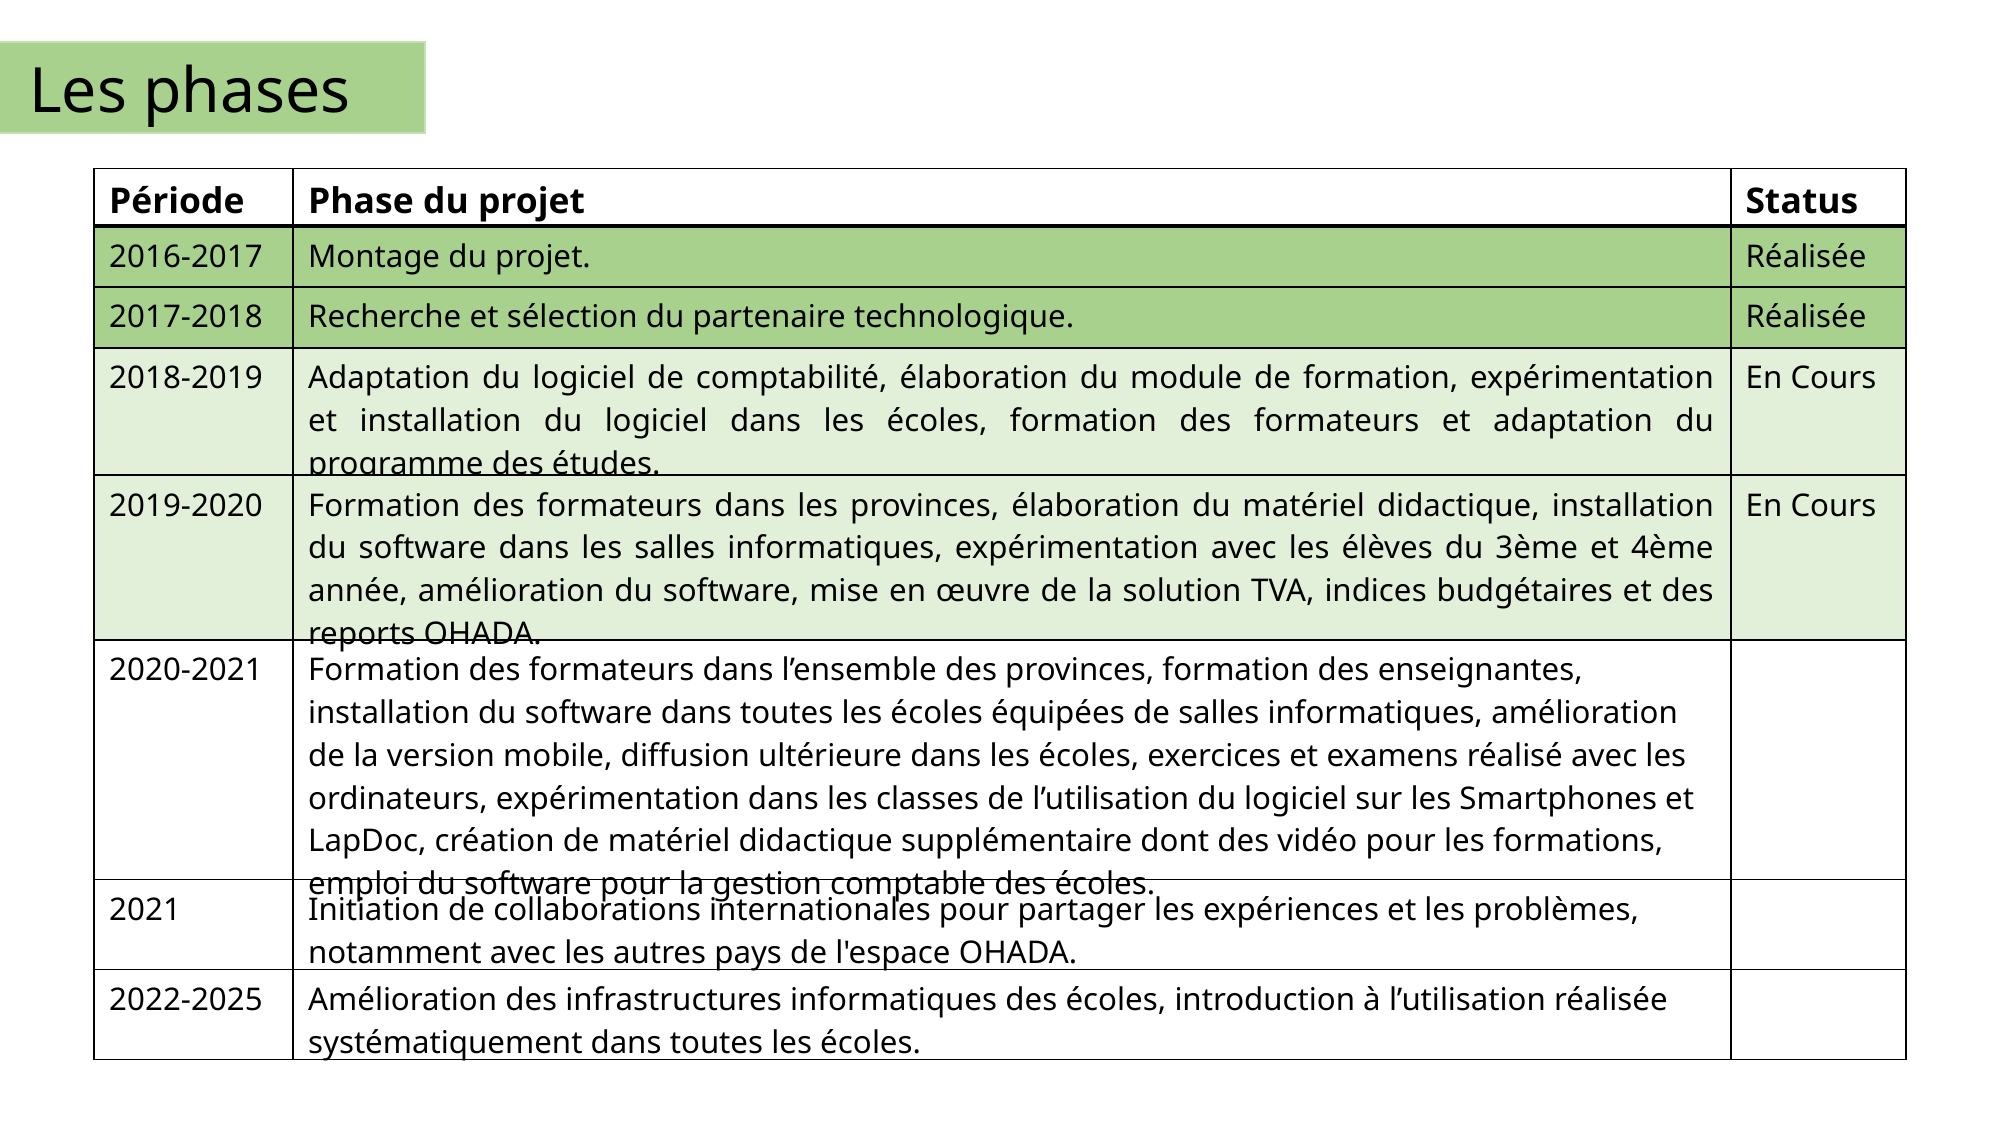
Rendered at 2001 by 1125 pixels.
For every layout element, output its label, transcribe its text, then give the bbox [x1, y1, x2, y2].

table_cell Réalisée [1732, 288, 1905, 347]
table_cell Initiation de collaborations internationales pour partager les expériences et les problèmes, notamment avec les autres pays de l'espace OHADA. [294, 880, 1730, 969]
table_cell [1732, 970, 1905, 1059]
table_cell [1732, 641, 1905, 879]
table_cell En Cours [1732, 349, 1905, 474]
table_cell [1732, 880, 1905, 969]
table_cell En Cours [1732, 476, 1905, 639]
table_cell Adaptation du logiciel de comptabilité, élaboration du module de formation, expérimentation et installation du logiciel dans les écoles, formation des formateurs et adaptation du programme des études. [294, 349, 1730, 474]
table_cell 2021 [95, 880, 292, 969]
text_box [0, 41, 426, 134]
table_cell 2019-2020 [95, 476, 292, 639]
table_cell 2022-2025 [95, 970, 292, 1059]
table_cell Amélioration des infrastructures informatiques des écoles, introduction à l’utilisation réalisée systématiquement dans toutes les écoles. [294, 970, 1730, 1059]
table_cell 2016-2017 [95, 228, 292, 286]
table_cell 2018-2019 [95, 349, 292, 474]
text_box Les phases [14, 42, 366, 132]
table_cell Formation des formateurs dans les provinces, élaboration du matériel didactique, installation du software dans les salles informatiques, expérimentation avec les élèves du 3ème et 4ème année, amélioration du software, mise en œuvre de la solution TVA, indices budgétaires et des reports OHADA. [294, 476, 1730, 639]
table_cell Recherche et sélection du partenaire technologique. [294, 288, 1730, 347]
table_cell Formation des formateurs dans l’ensemble des provinces, formation des enseignantes, installation du software dans toutes les écoles équipées de salles informatiques, amélioration de la version mobile, diffusion ultérieure dans les écoles, exercices et examens réalisé avec les ordinateurs, expérimentation dans les classes de l’utilisation du logiciel sur les Smartphones et LapDoc, création de matériel didactique supplémentaire dont des vidéo pour les formations, emploi du software pour la gestion comptable des écoles. [294, 641, 1730, 879]
table_header Phase du projet [294, 169, 1730, 224]
table_header Période [95, 169, 292, 224]
table_cell 2020-2021 [95, 641, 292, 879]
table_header Status [1732, 169, 1905, 224]
table_cell 2017-2018 [95, 288, 292, 347]
table_cell Montage du projet. [294, 228, 1730, 286]
table_cell Réalisée [1732, 228, 1905, 286]
